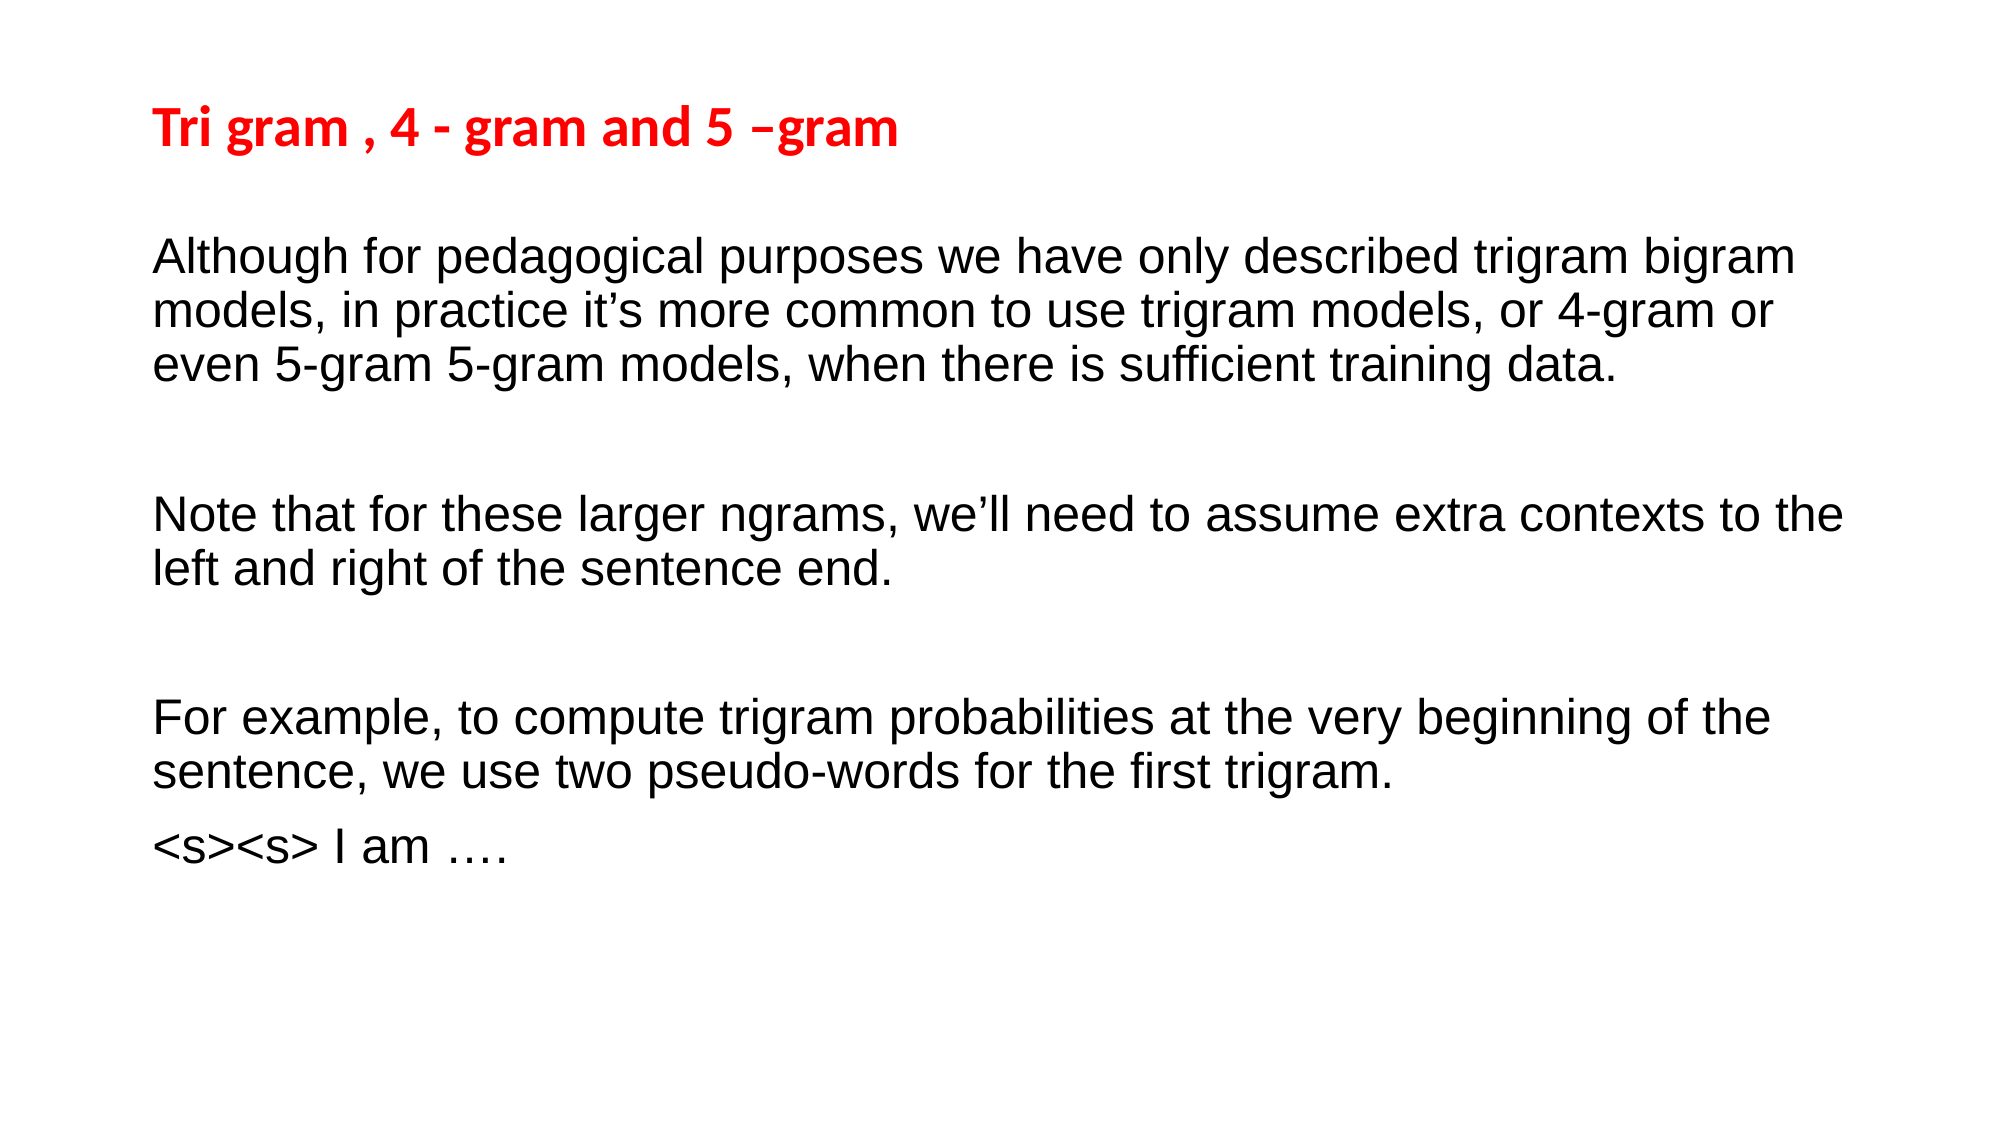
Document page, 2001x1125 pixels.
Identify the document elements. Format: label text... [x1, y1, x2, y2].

title Tri gram , 4 - gram and 5 –gram [137, 59, 1863, 196]
list Although for pedagogical purposes we have only described trigram bigram models, in practice it’s more common to use trigram models, or 4-gram or even 5-gram 5-gram models, when there is sufficient training data. Note that for these larger ngrams, we’ll need to assume extra contexts to the left and right of the sentence end. For example, to compute trigram probabilities at the very beginning of the sentence, we use two pseudo-words for the first trigram. <s><s> I am …. [137, 222, 1863, 937]
